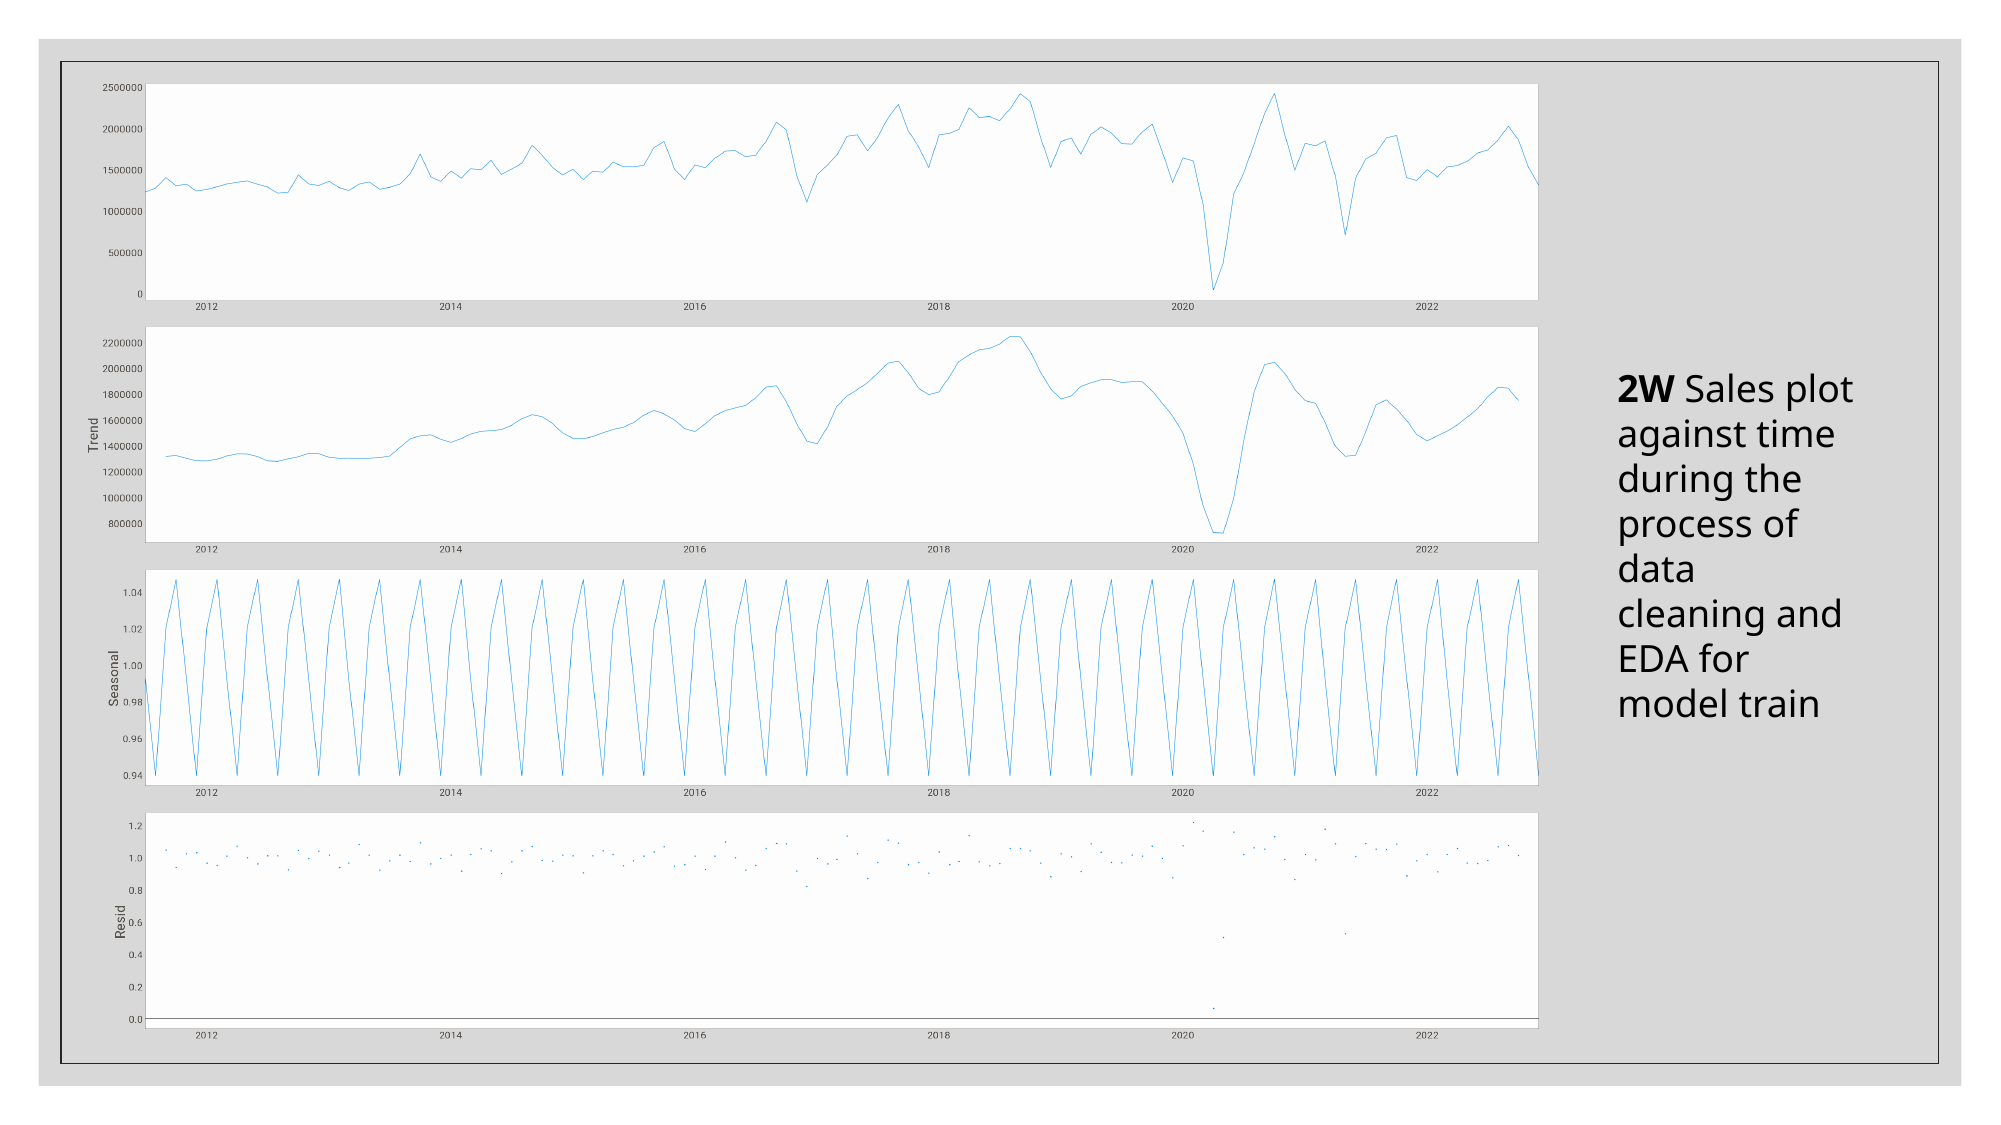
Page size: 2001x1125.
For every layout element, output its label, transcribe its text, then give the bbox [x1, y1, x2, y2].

picture [85, 81, 1541, 1043]
text_box 2W Sales plot against time during the process of data cleaning and EDA for model train [1602, 357, 1870, 733]
